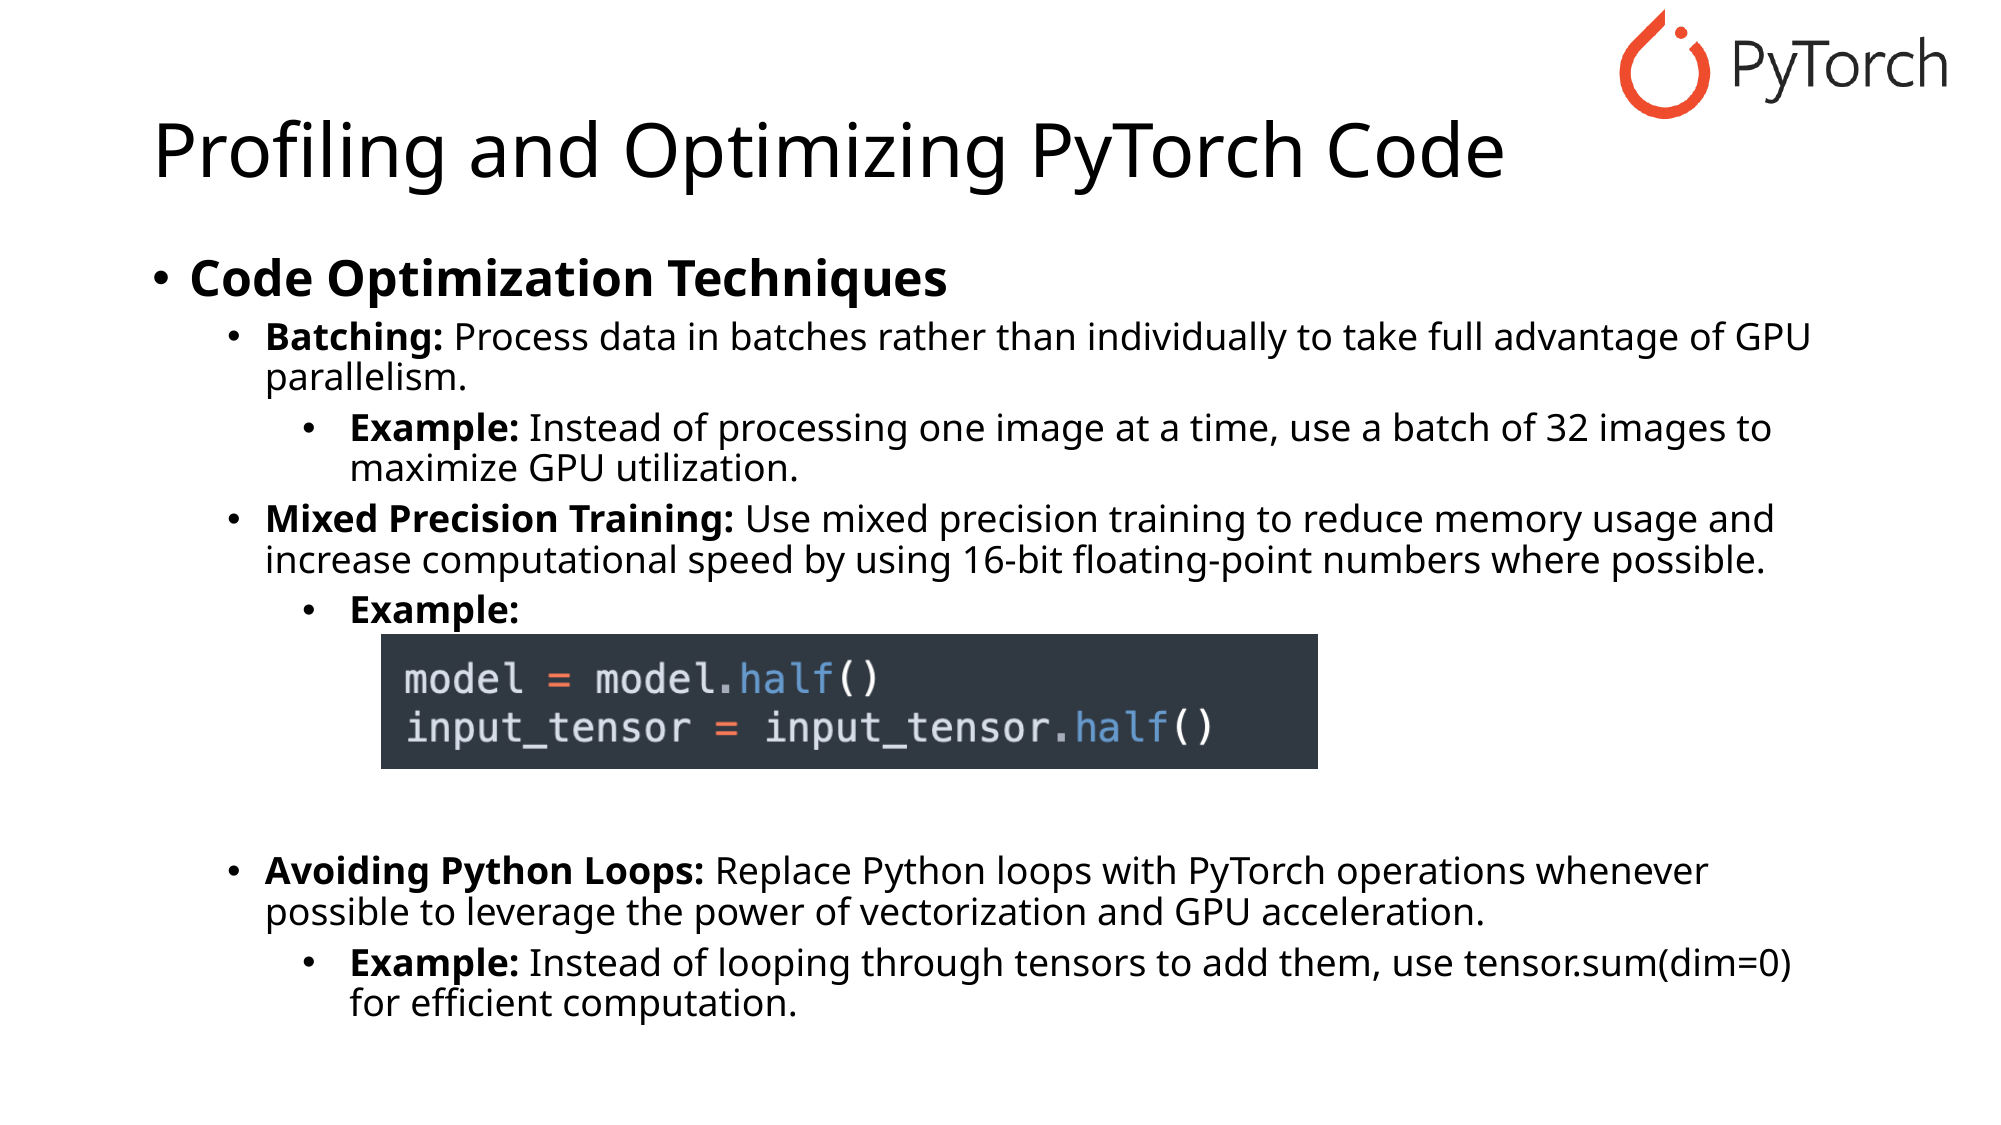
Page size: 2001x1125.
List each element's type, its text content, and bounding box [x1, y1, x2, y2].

picture [380, 634, 1319, 769]
title Profiling and Optimizing PyTorch Code [137, 59, 1863, 245]
picture [1596, 0, 1970, 157]
list Code Optimization Techniques Batching: Process data in batches rather than individually to take full advantage of GPU parallelism. Example: Instead of processing one image at a time, use a batch of 32 images to maximize GPU utilization. Mixed Precision Training: Use mixed precision training to reduce memory usage and increase computational speed by using 16-bit floating-point numbers where possible. Example: Avoiding Python Loops: Replace Python loops with PyTorch operations whenever possible to leverage the power of vectorization and GPU acceleration. Example: Instead of looping through tensors to add them, use tensor.sum(dim=0) for efficient computation. [137, 245, 1863, 1036]
